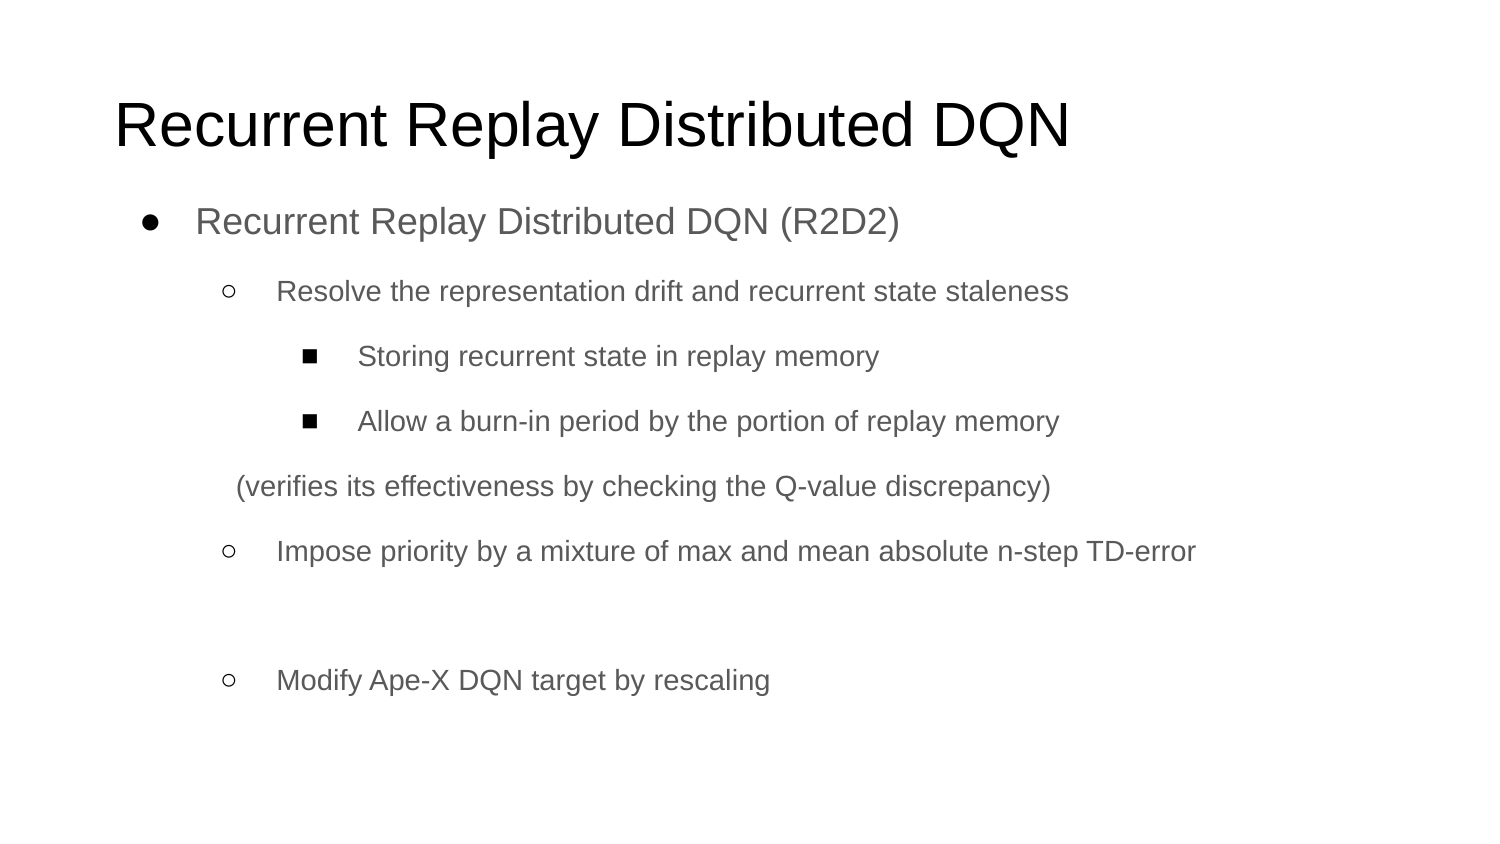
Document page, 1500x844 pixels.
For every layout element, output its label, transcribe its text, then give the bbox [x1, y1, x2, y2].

title Recurrent Replay Distributed DQN [103, 44, 1397, 208]
